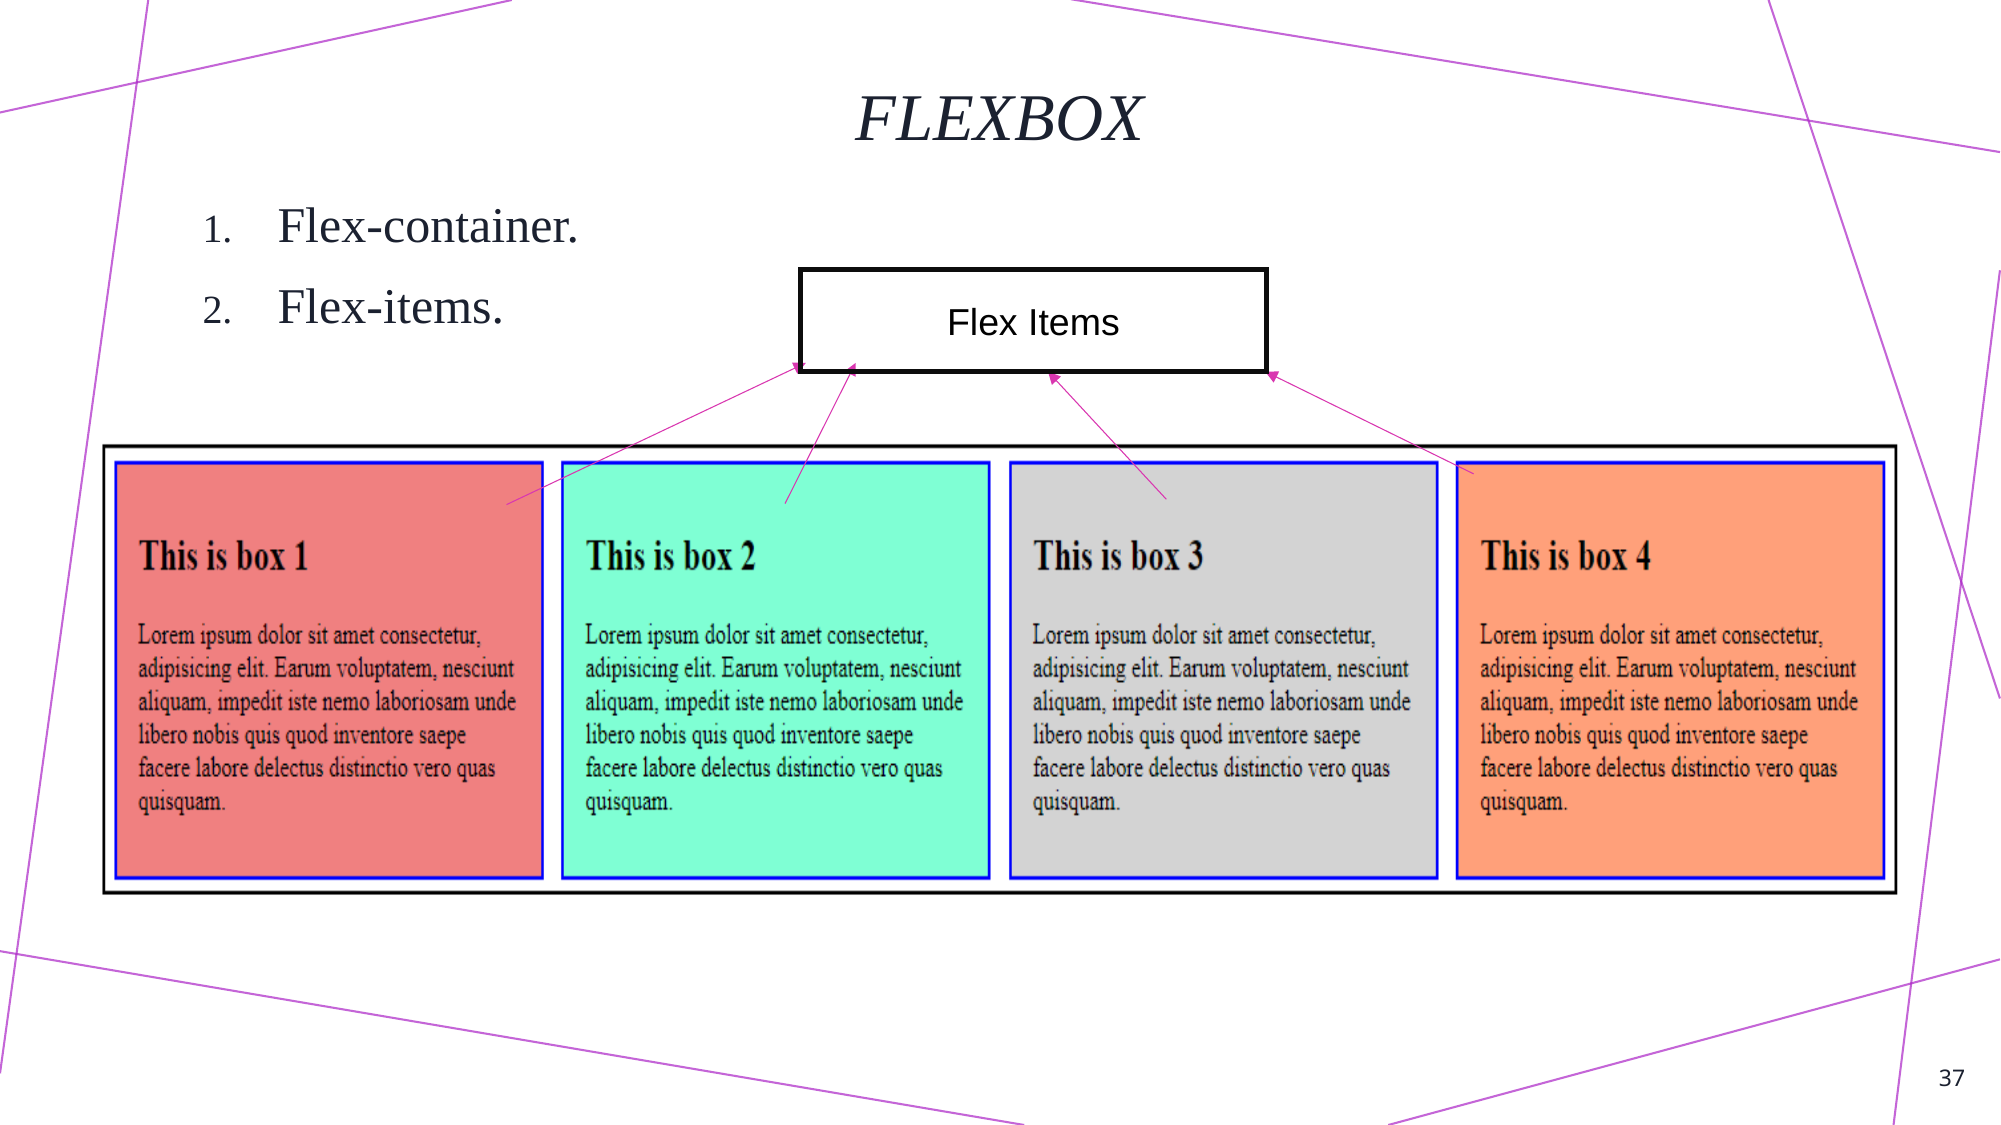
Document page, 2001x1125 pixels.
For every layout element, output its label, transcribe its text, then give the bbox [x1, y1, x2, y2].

list Flex-container. Flex-items. [187, 919, 1813, 1013]
text_box Flex Items [890, 290, 1178, 350]
slide_number 37 [1903, 1049, 1981, 1110]
text_box [800, 268, 1268, 372]
title flexbox [785, 52, 1215, 184]
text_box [506, 362, 806, 505]
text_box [784, 362, 856, 504]
picture [92, 430, 1908, 919]
list Flex-container. Flex-items. [187, 184, 1813, 430]
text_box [1265, 371, 1474, 474]
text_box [1047, 371, 1167, 500]
